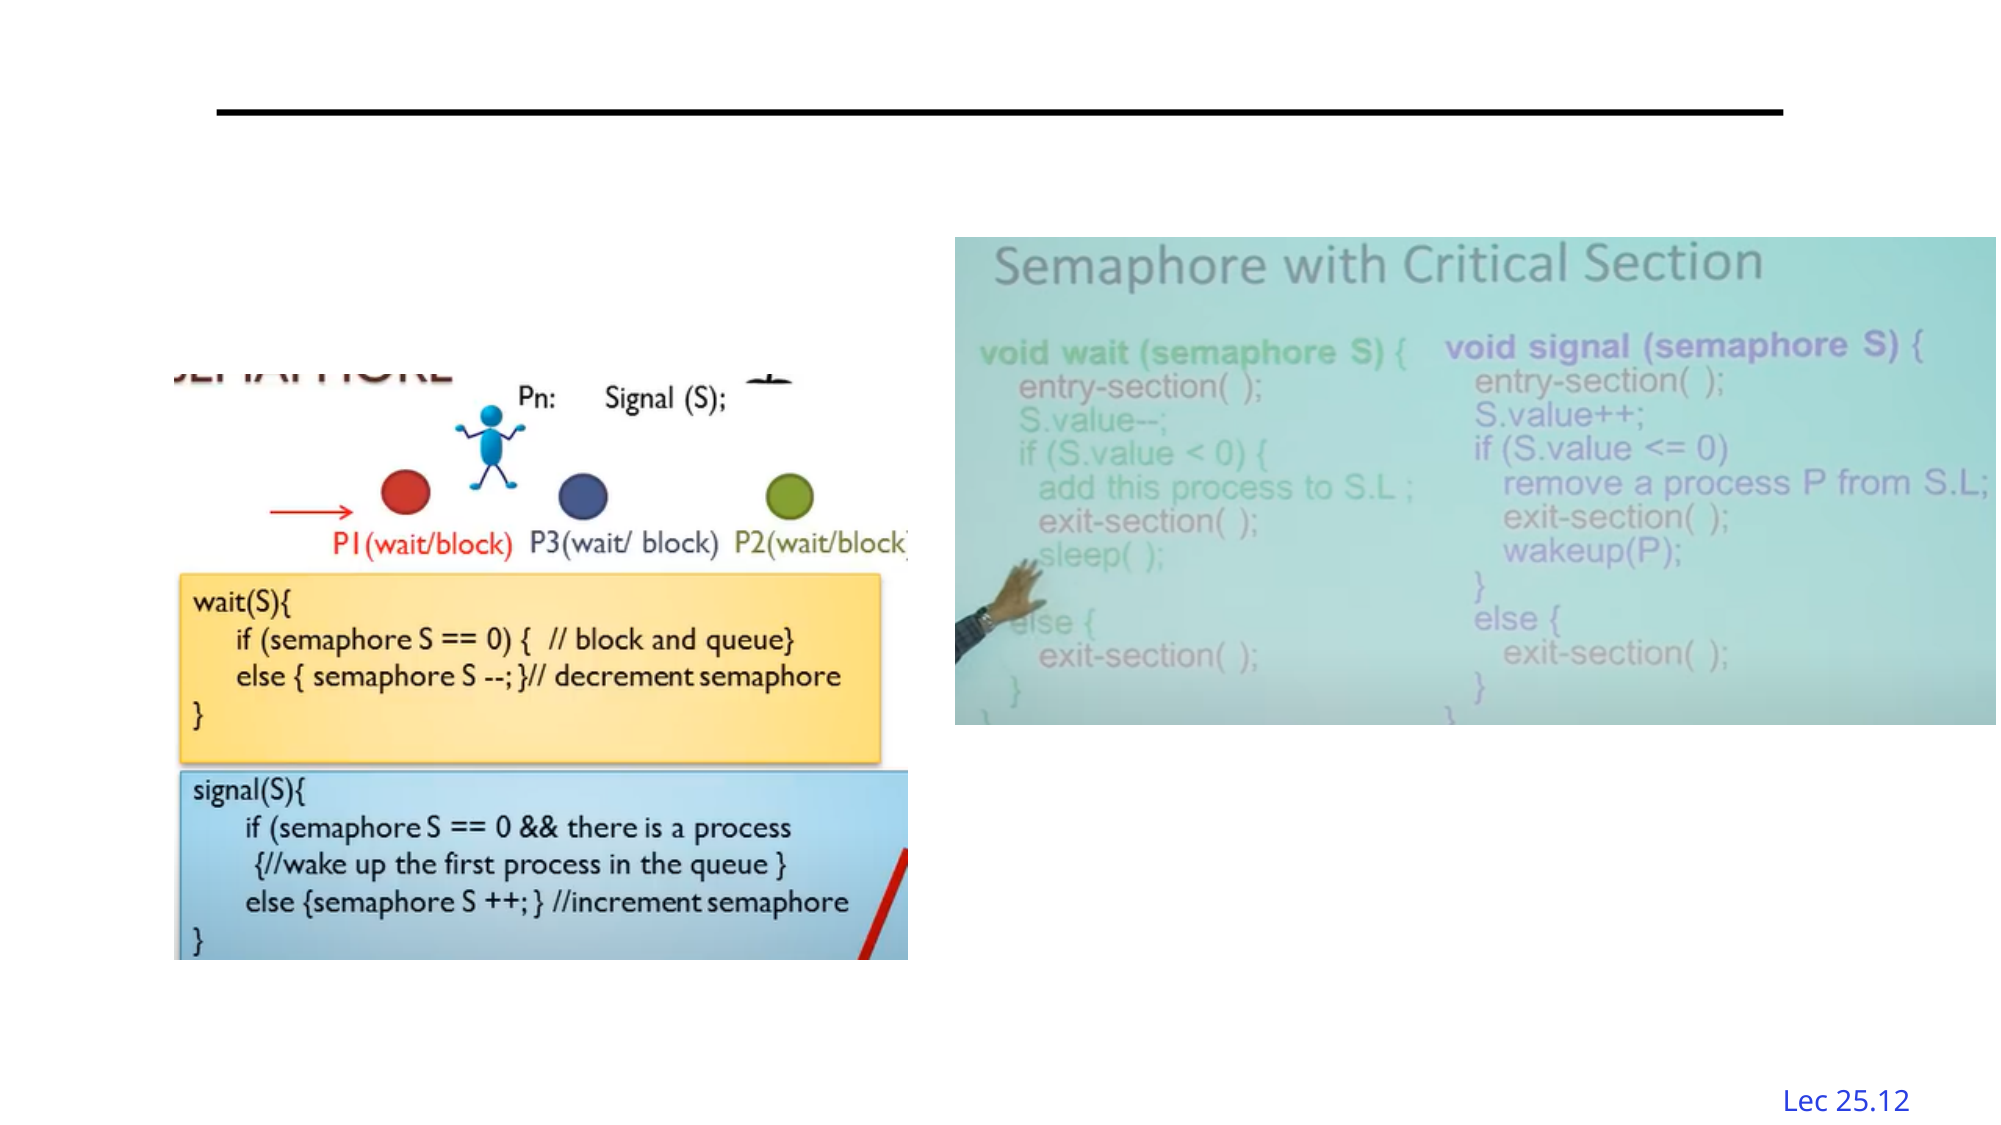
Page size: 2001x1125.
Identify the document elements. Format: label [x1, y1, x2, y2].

picture [174, 374, 908, 960]
picture [955, 237, 1996, 726]
